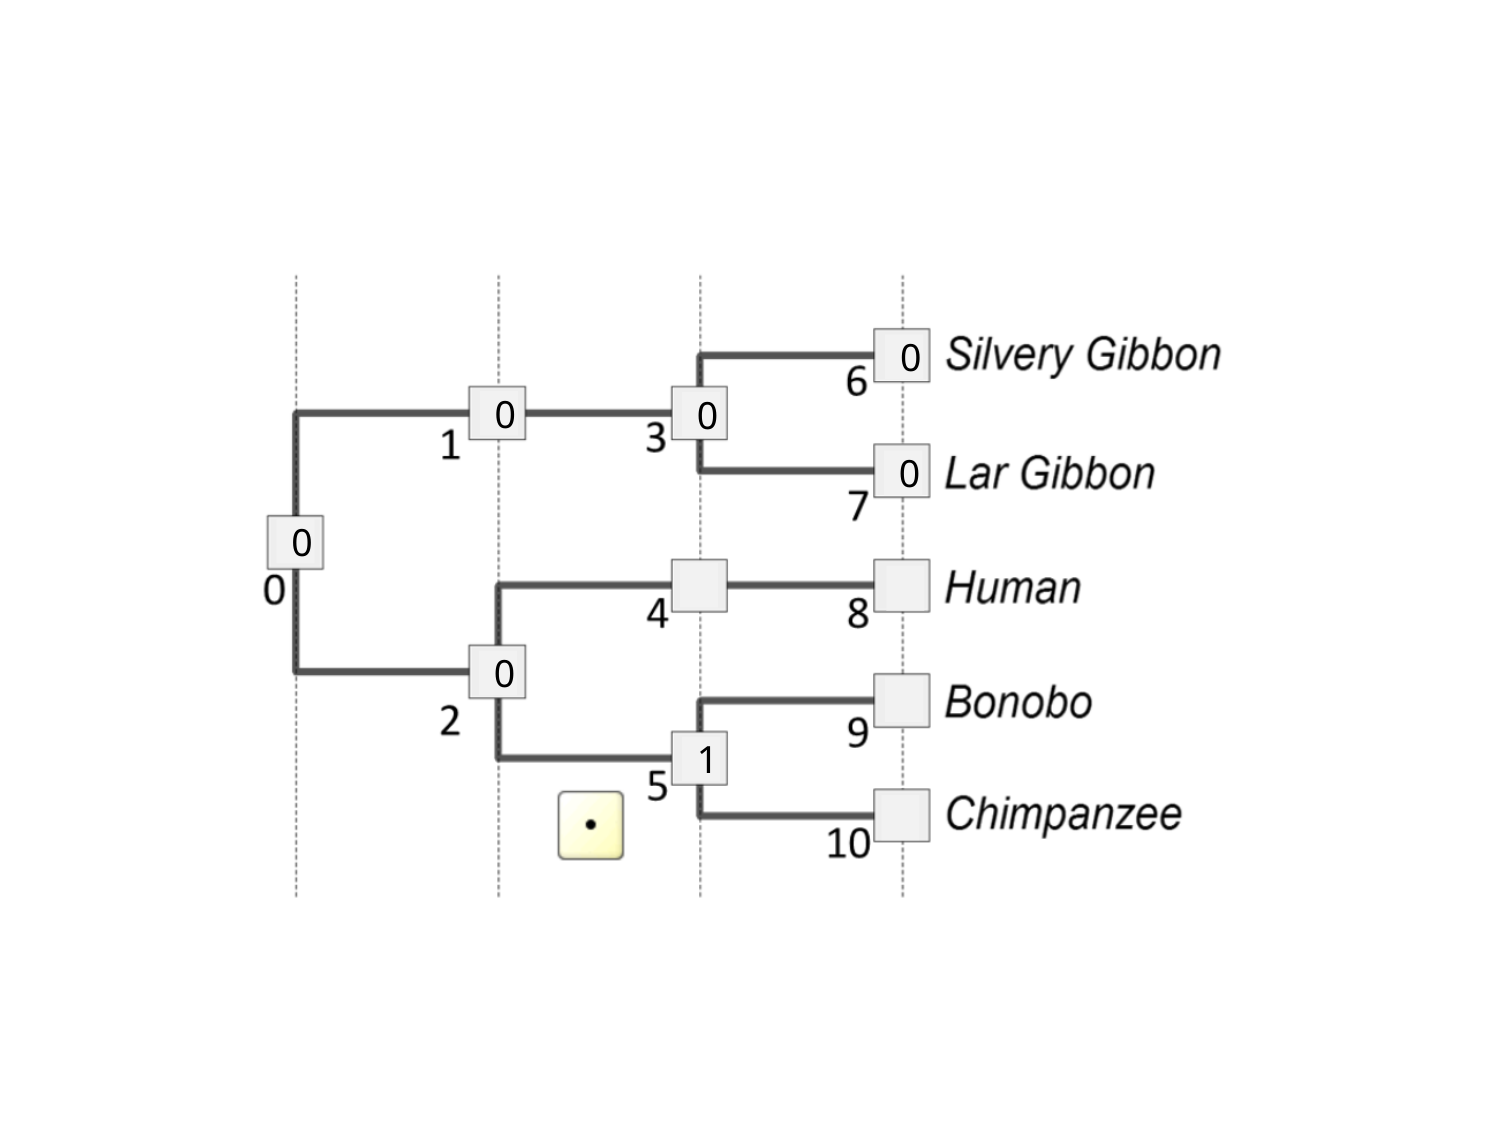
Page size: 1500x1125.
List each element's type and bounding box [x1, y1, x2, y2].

picture [207, 237, 1256, 952]
